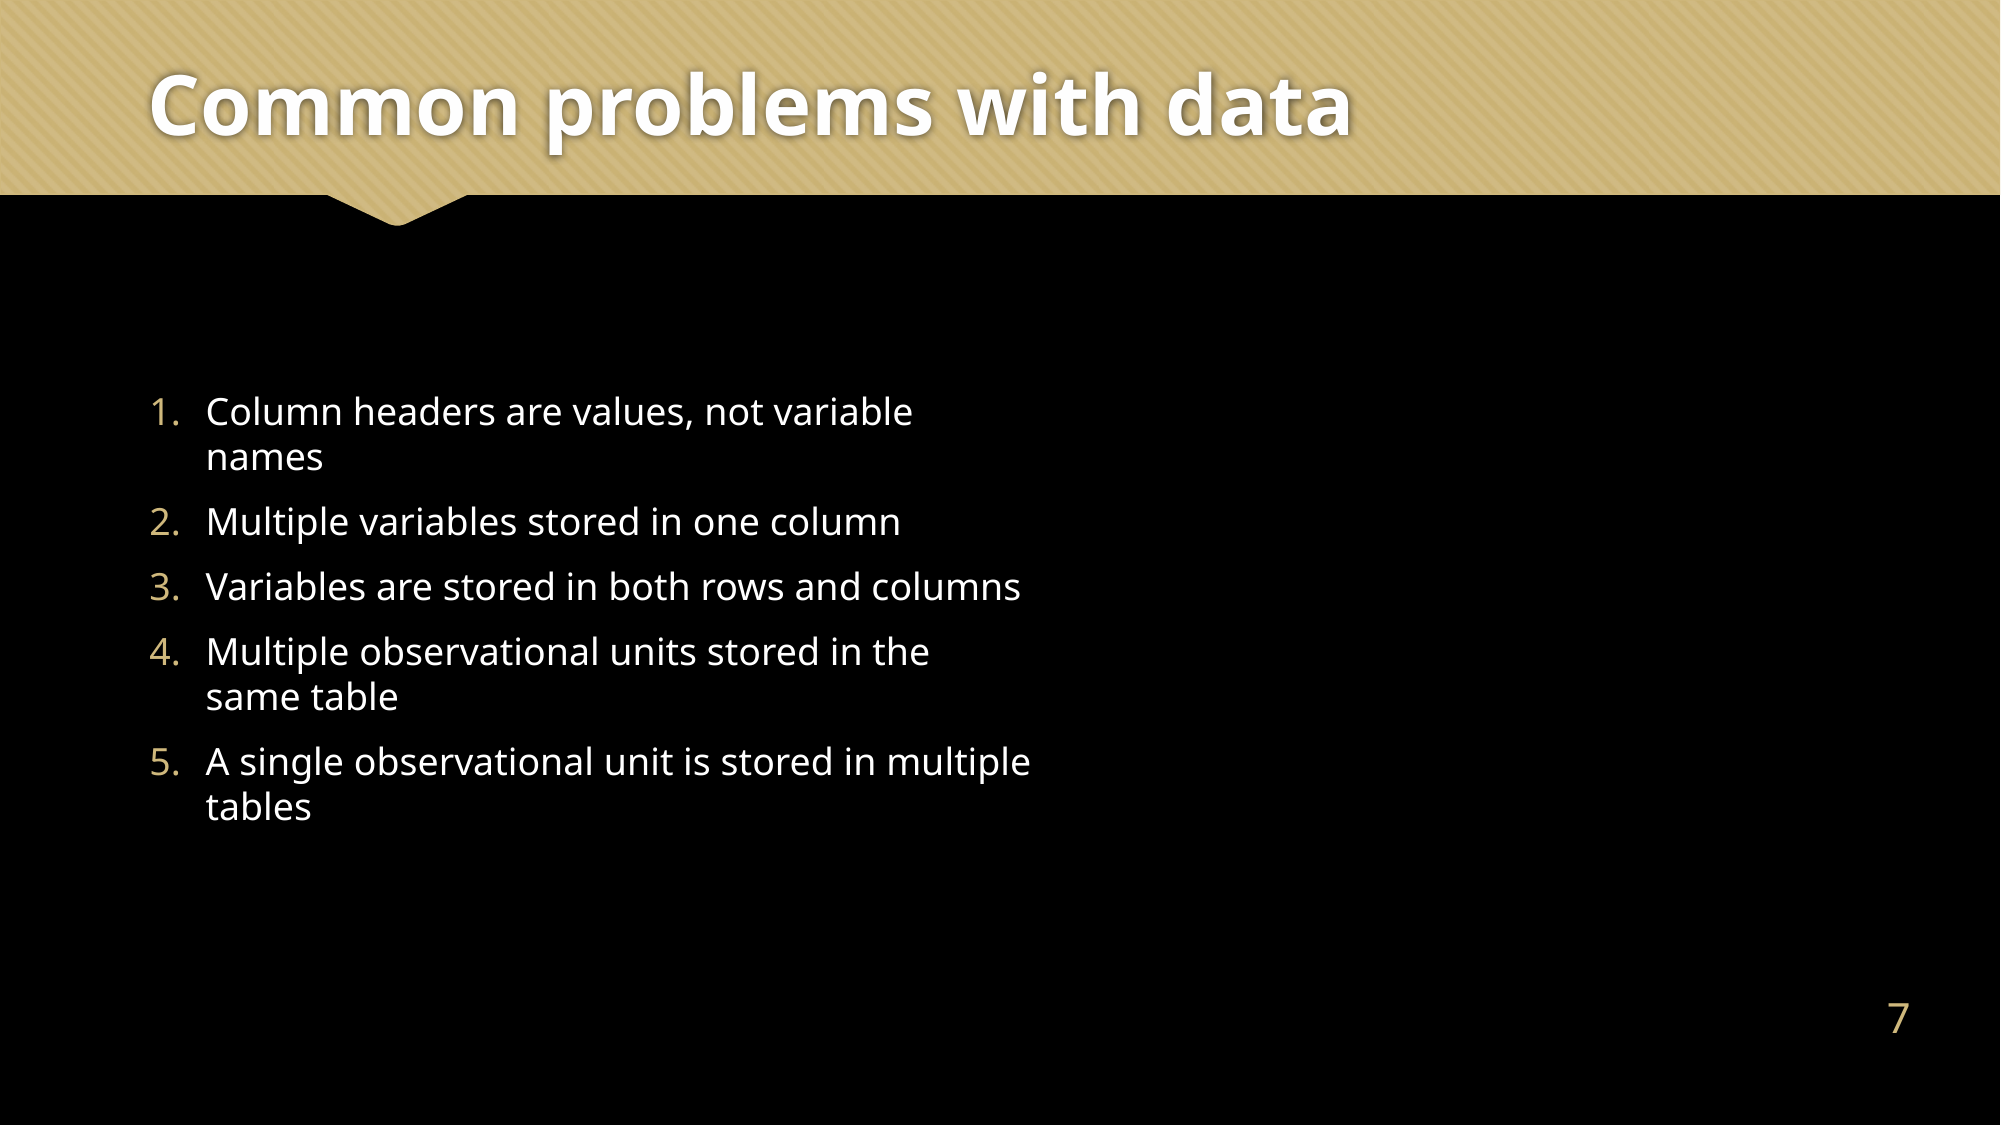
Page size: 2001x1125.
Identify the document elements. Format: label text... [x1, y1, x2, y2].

title Common problems with data [132, 0, 1868, 160]
slide_number 6 [1751, 970, 1926, 1051]
list Column headers are values, not variable names Multiple variables stored in one column Variables are stored in both rows and columns Multiple observational units stored in the same table A single observational unit is stored in multiple tables [134, 233, 1051, 983]
